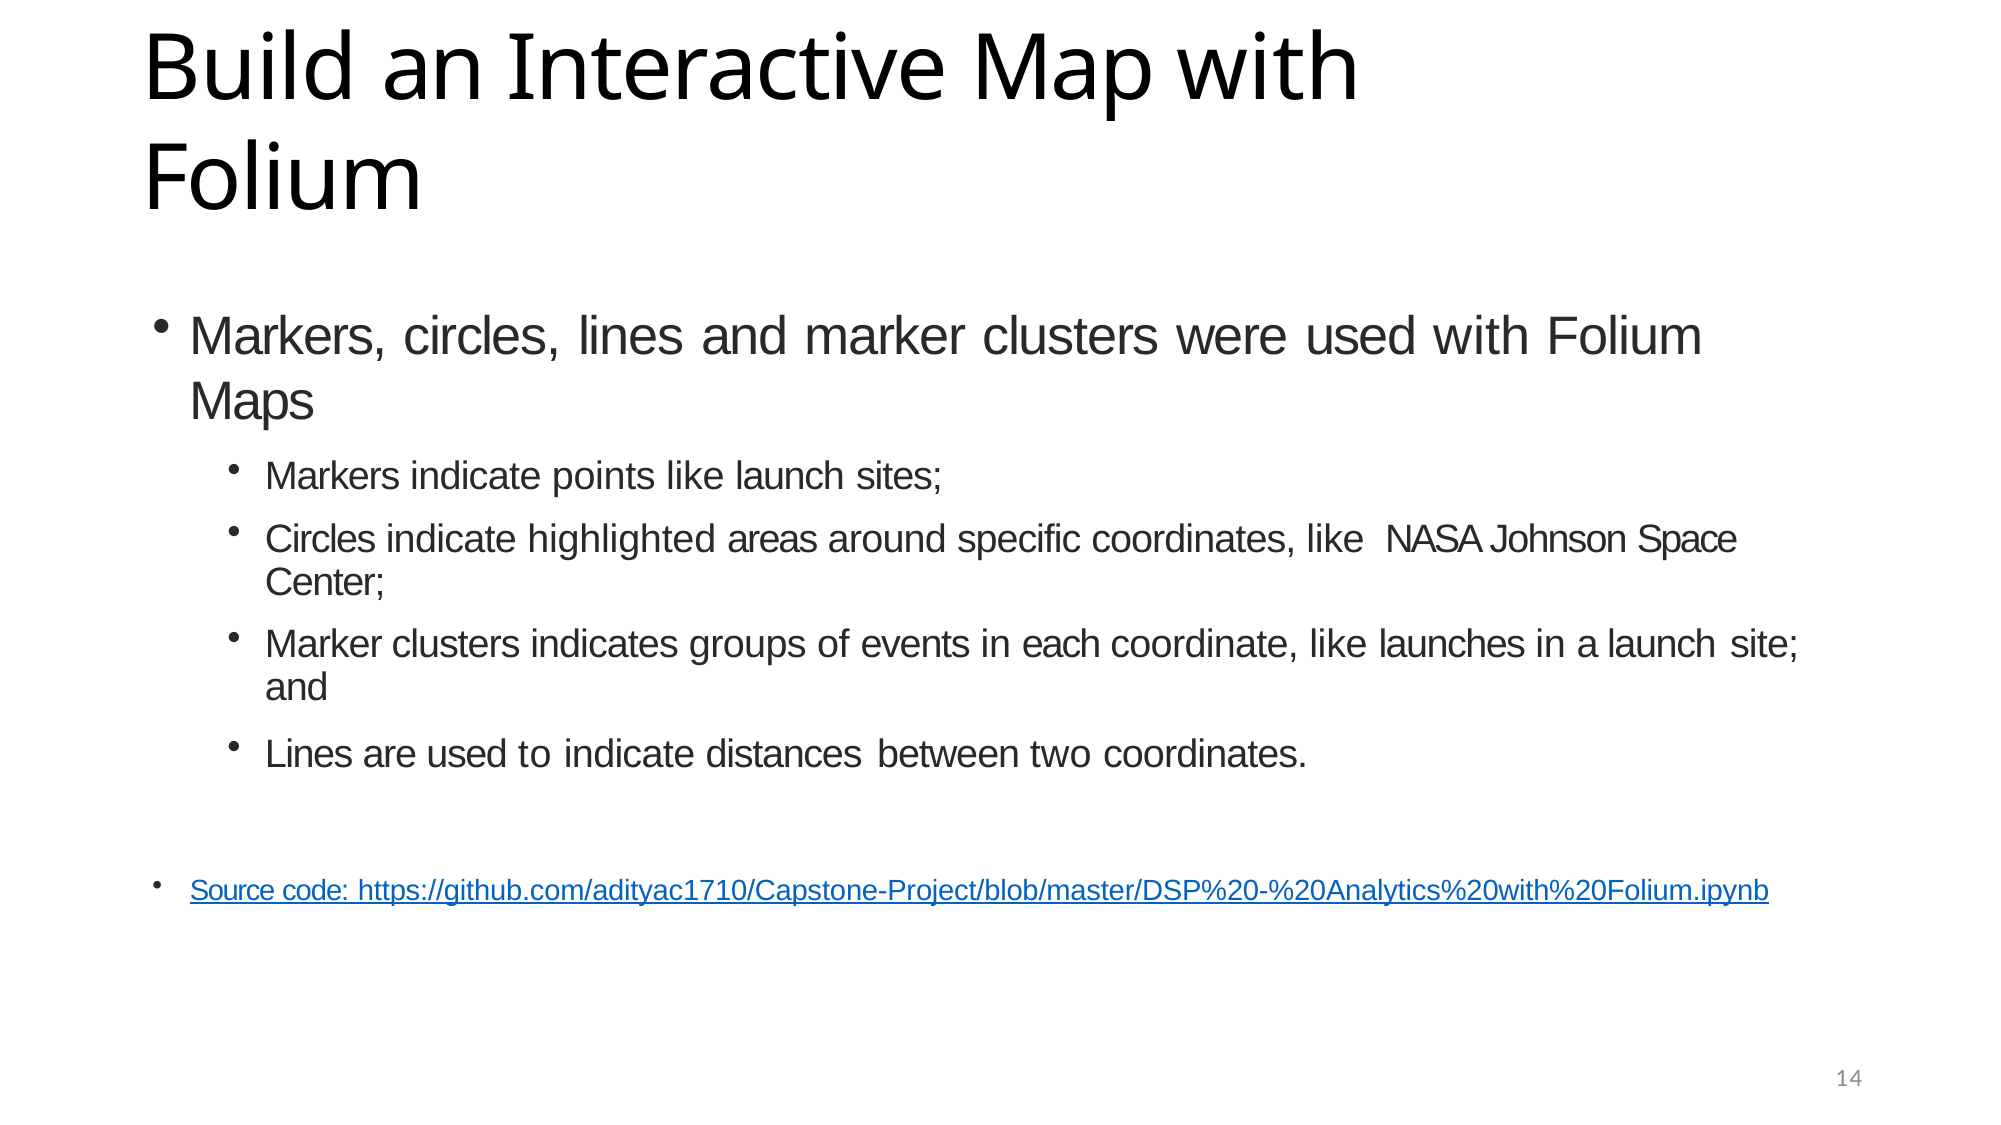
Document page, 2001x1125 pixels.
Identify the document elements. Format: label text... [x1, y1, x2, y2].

text_box Markers, circles, lines and marker clusters were used with Folium Maps Markers indicate points like launch sites; Circles indicate highlighted areas around specific coordinates, like NASA Johnson Space Center; Marker clusters indicates groups of events in each coordinate, like launches in a launch site; and Lines are used to indicate distances between two coordinates. [150, 270, 1832, 776]
title Build an Interactive Map with Folium [139, 6, 1500, 229]
slide_number 14 [1412, 746, 1863, 1125]
text_box Source code: https://github.com/adityac1710/Capstone-Project/blob/master/DSP%20-%20Analytics%20with%20Folium.ipynb [150, 869, 1839, 906]
